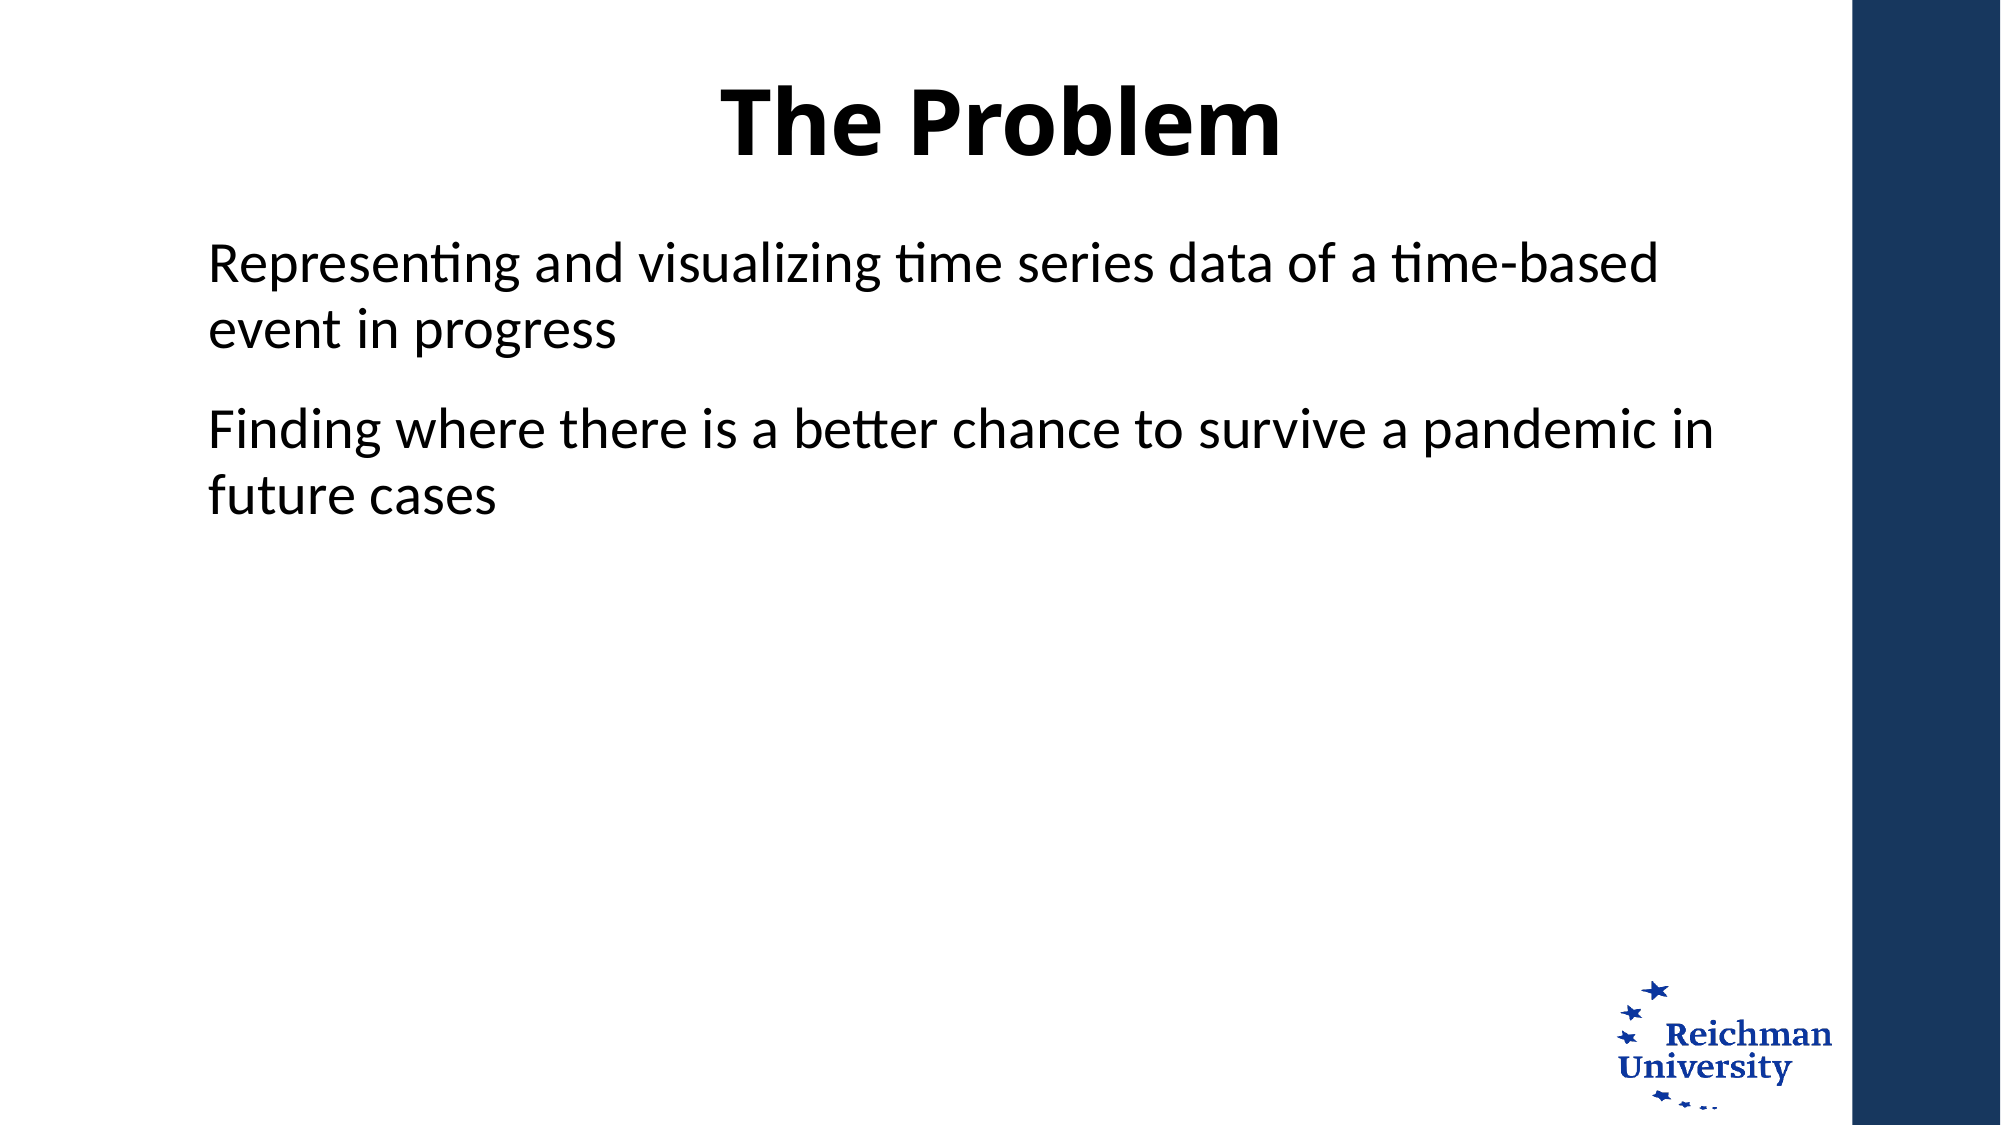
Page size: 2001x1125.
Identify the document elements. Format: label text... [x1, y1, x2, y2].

picture [1616, 981, 1832, 1110]
title The Problem [206, 60, 1797, 183]
list Representing and visualizing time series data of a time-based event in progress Finding where there is a better chance to survive a pandemic in future cases [193, 221, 1784, 1025]
